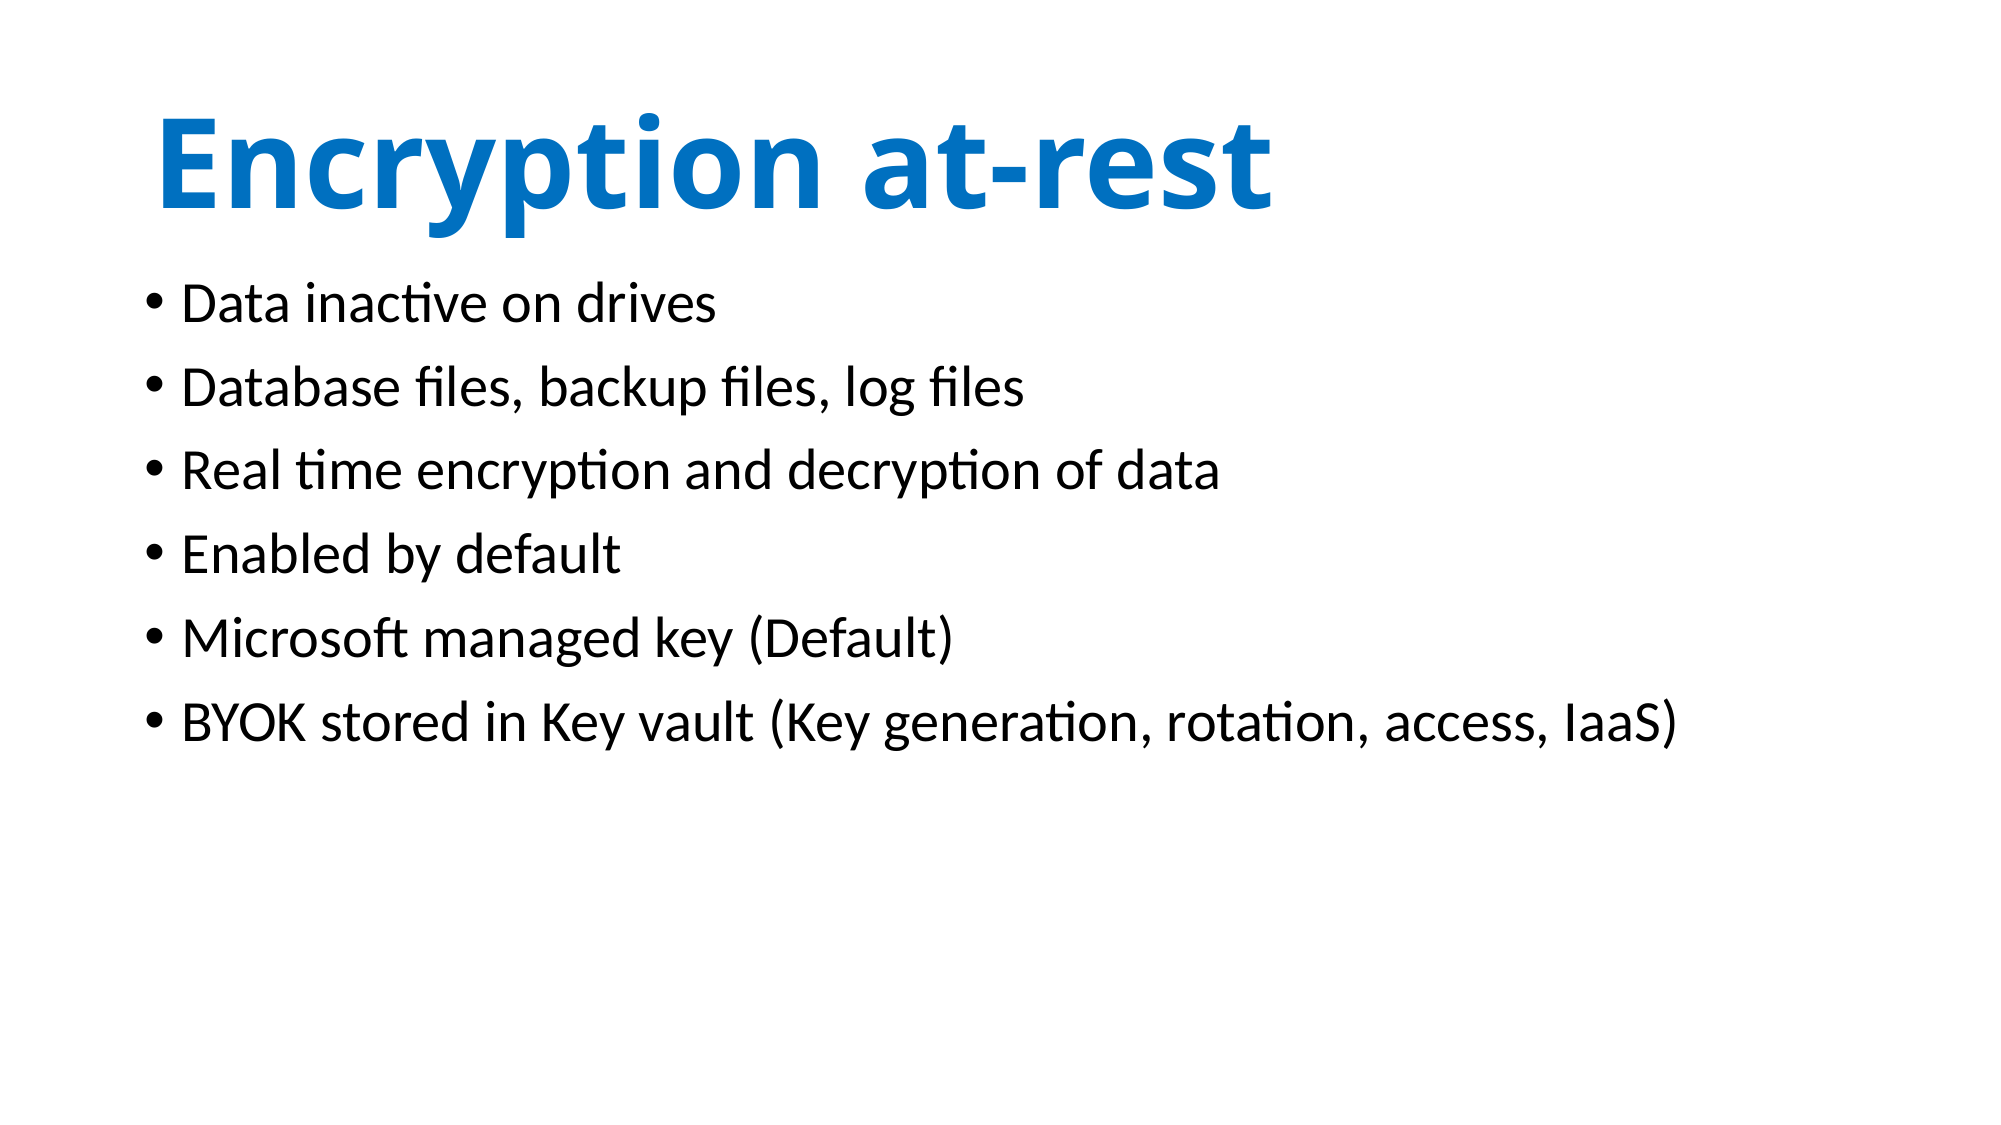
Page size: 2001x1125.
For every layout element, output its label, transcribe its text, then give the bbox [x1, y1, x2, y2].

title Encryption at-rest [137, 59, 1863, 278]
list Data inactive on drives Database files, backup files, log files Real time encryption and decryption of data Enabled by default Microsoft managed key (Default) BYOK stored in Key vault (Key generation, rotation, access, IaaS) [129, 264, 1855, 979]
